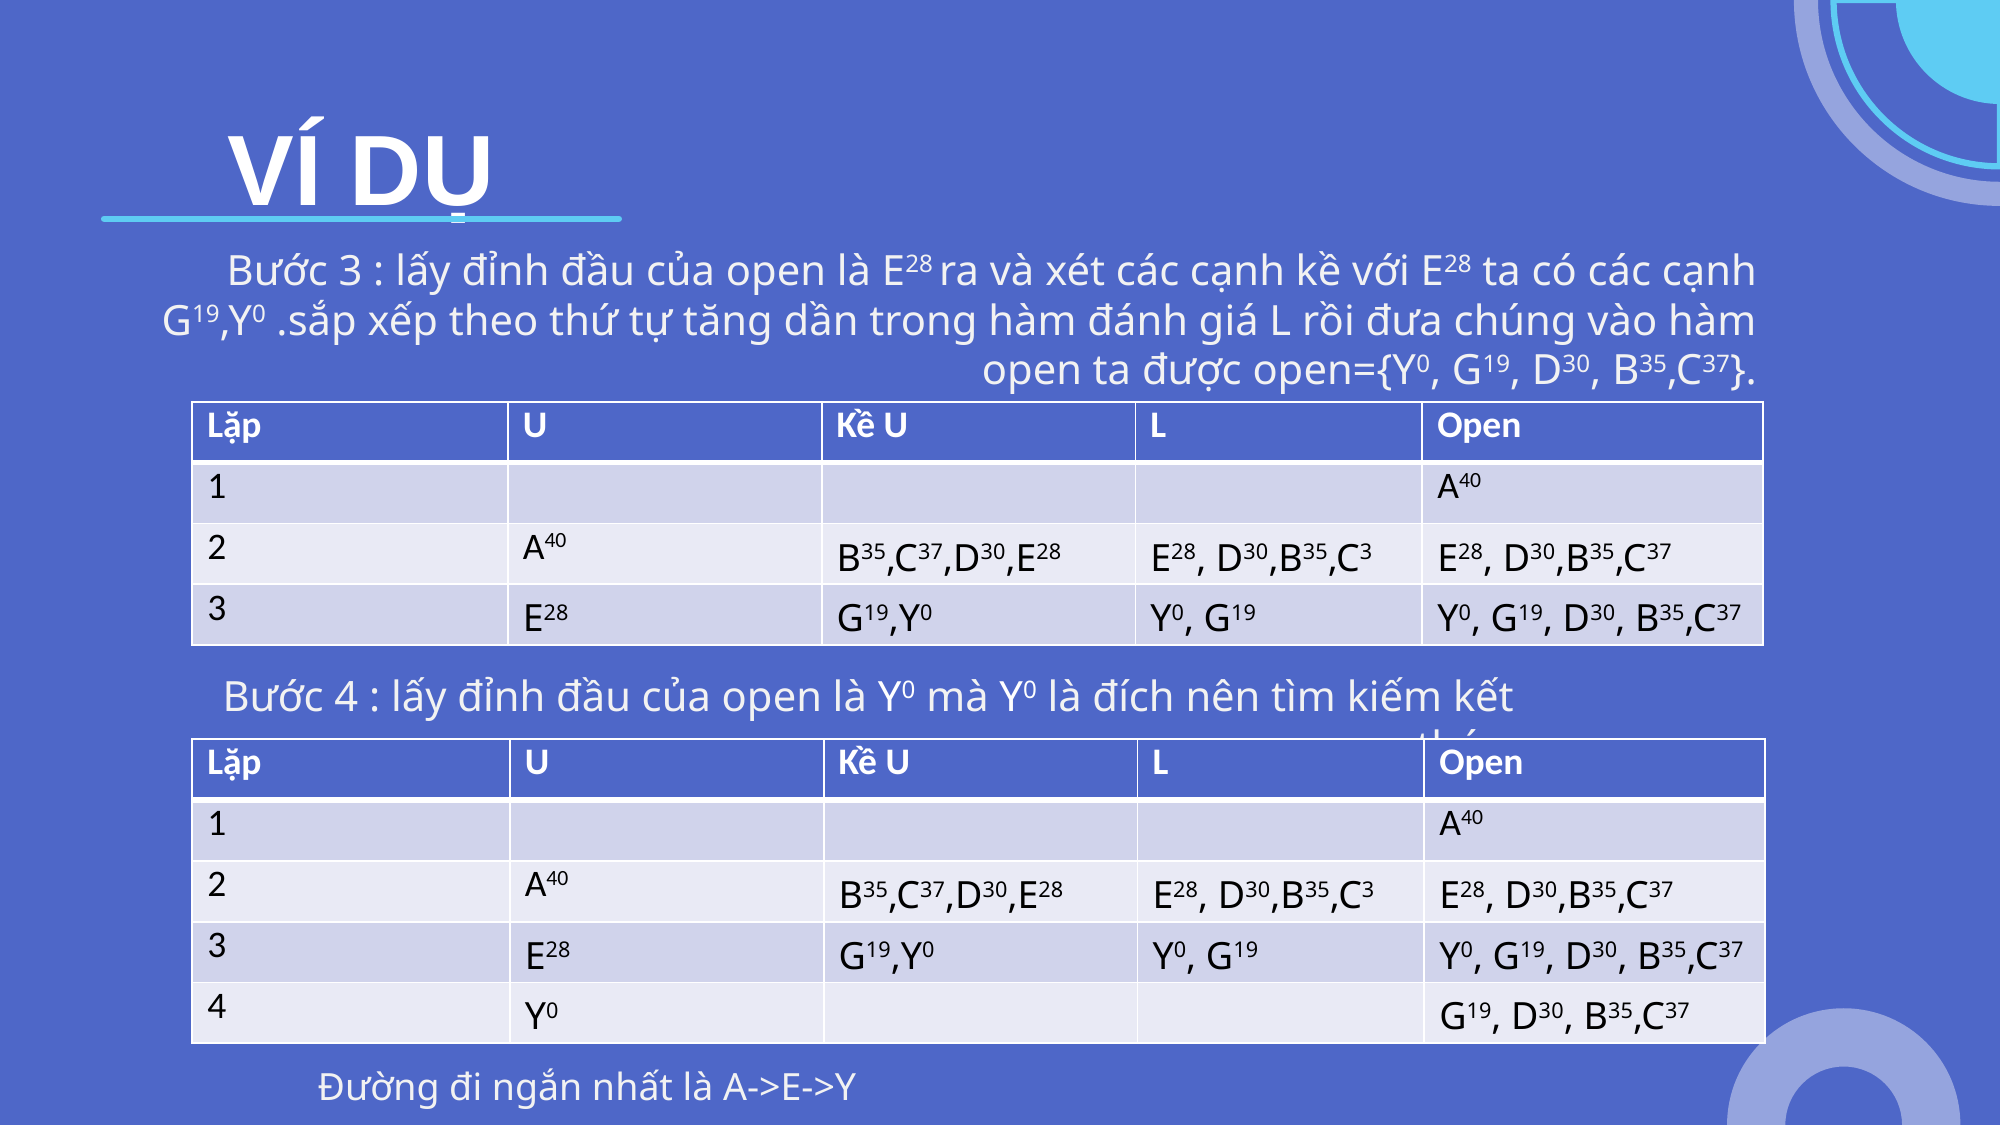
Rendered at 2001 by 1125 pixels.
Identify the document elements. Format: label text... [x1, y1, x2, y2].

table_header Kề U [823, 404, 1135, 460]
table_cell G19, D30, B35,C37 [1425, 983, 1764, 1042]
table_cell 1 [193, 803, 509, 860]
table_cell 3 [193, 585, 507, 644]
table_cell E28 [511, 923, 823, 982]
table_cell A40 [1423, 465, 1762, 523]
table_header Kề U [825, 740, 1137, 797]
table_cell 3 [193, 923, 509, 982]
table_header Open [1425, 740, 1764, 797]
table_header L [1136, 404, 1421, 460]
table_cell G19,Y0 [823, 585, 1135, 644]
table_cell B35,C37,D30,E28 [823, 524, 1135, 583]
table_cell [511, 803, 823, 860]
table_header Lặp [193, 740, 509, 797]
table_header L [1138, 740, 1423, 797]
table_cell Y0, G19 [1138, 923, 1423, 982]
table_cell [825, 983, 1137, 1042]
table_header U [509, 404, 821, 460]
table_cell [509, 465, 821, 523]
table_cell Y0, G19, D30, B35,C37 [1425, 923, 1764, 982]
table_cell [1138, 803, 1423, 860]
table_cell E28 [509, 585, 821, 644]
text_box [104, 98, 1766, 404]
table_cell [823, 465, 1135, 523]
table_cell 1 [193, 465, 507, 523]
table_cell [1138, 983, 1423, 1042]
table_cell Y0, G19 [1136, 585, 1421, 644]
table_header Open [1423, 404, 1762, 460]
table_cell 2 [193, 524, 507, 583]
table_header Lặp [193, 404, 507, 460]
table_cell G19,Y0 [825, 923, 1137, 982]
table_cell E28, D30,B35,C37 [1423, 524, 1762, 583]
table_cell [1136, 465, 1421, 523]
table_cell A40 [509, 524, 821, 583]
table_header U [511, 740, 823, 797]
table_cell 4 [193, 983, 509, 1042]
table_cell E28, D30,B35,C3 [1138, 862, 1423, 921]
table_cell E28, D30,B35,C3 [1136, 524, 1421, 583]
table_cell A40 [1425, 803, 1764, 860]
table_cell [825, 803, 1137, 860]
table_cell Y0, G19, D30, B35,C37 [1423, 585, 1762, 644]
table_cell A40 [511, 862, 823, 921]
table_cell E28, D30,B35,C37 [1425, 862, 1764, 921]
table_cell B35,C37,D30,E28 [825, 862, 1137, 921]
table_cell Y0 [511, 983, 823, 1042]
text_box [1726, 1007, 1962, 1125]
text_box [1793, 0, 2000, 206]
table_cell 2 [193, 862, 509, 921]
